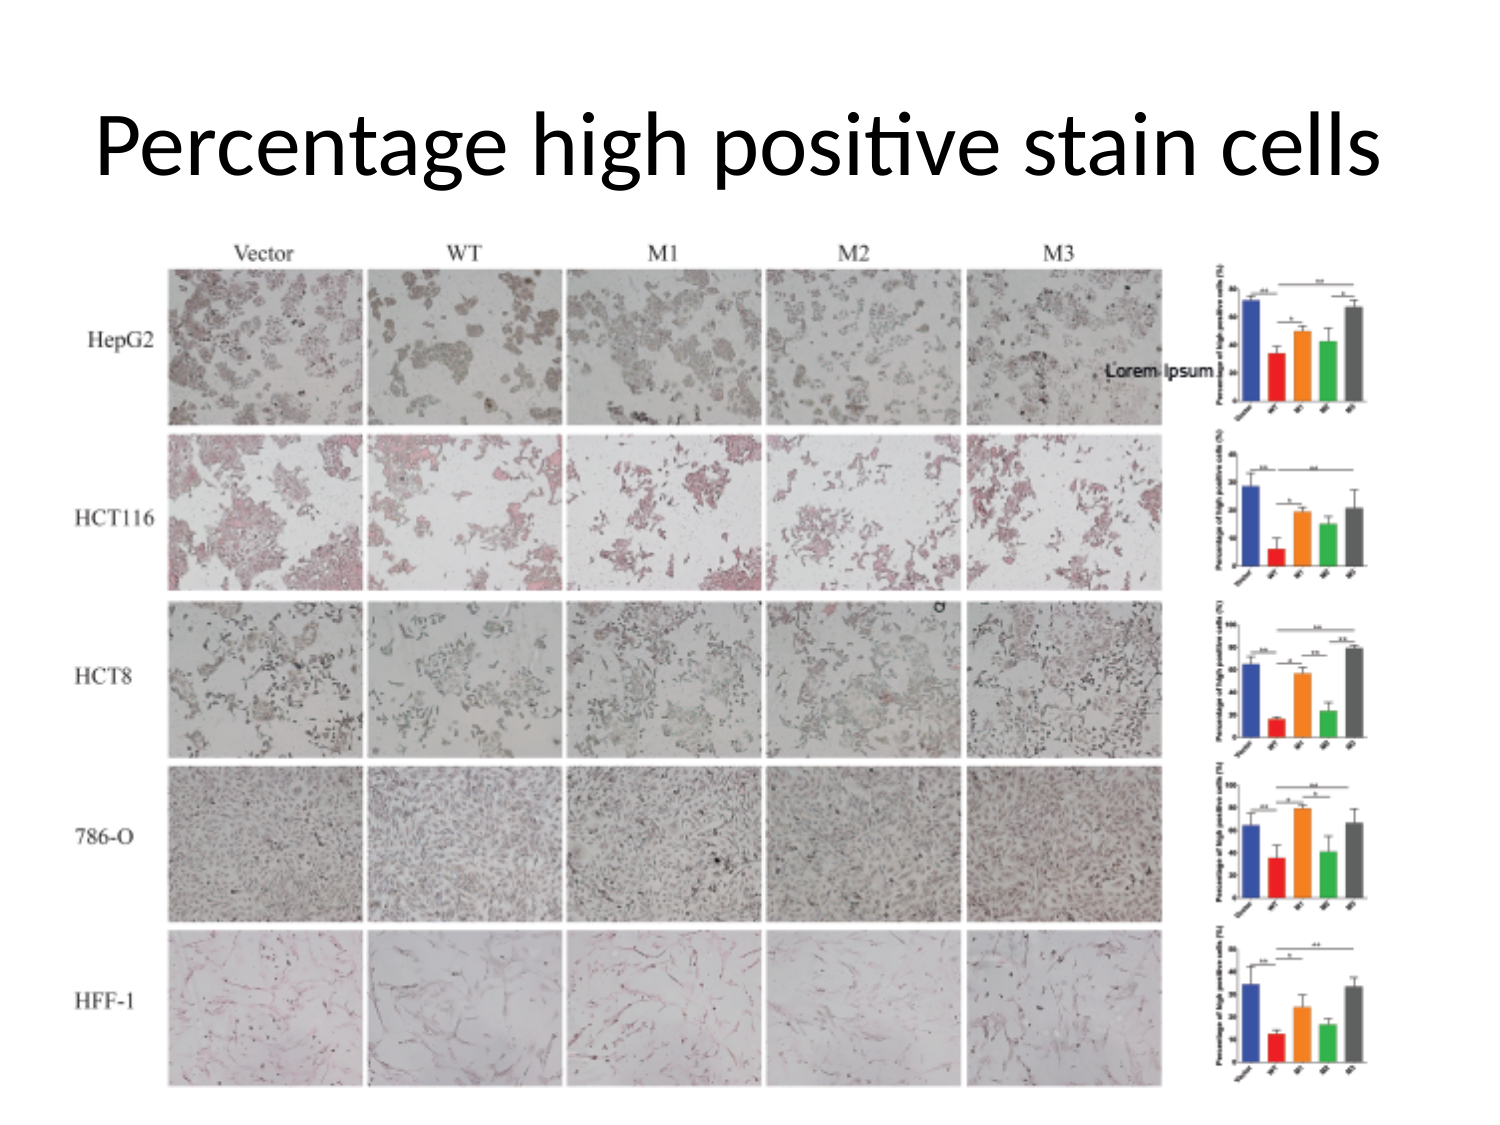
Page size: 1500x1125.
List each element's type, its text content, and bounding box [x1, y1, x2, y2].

title Percentage high positive stain cells [75, 45, 1425, 233]
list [49, 224, 1382, 1105]
